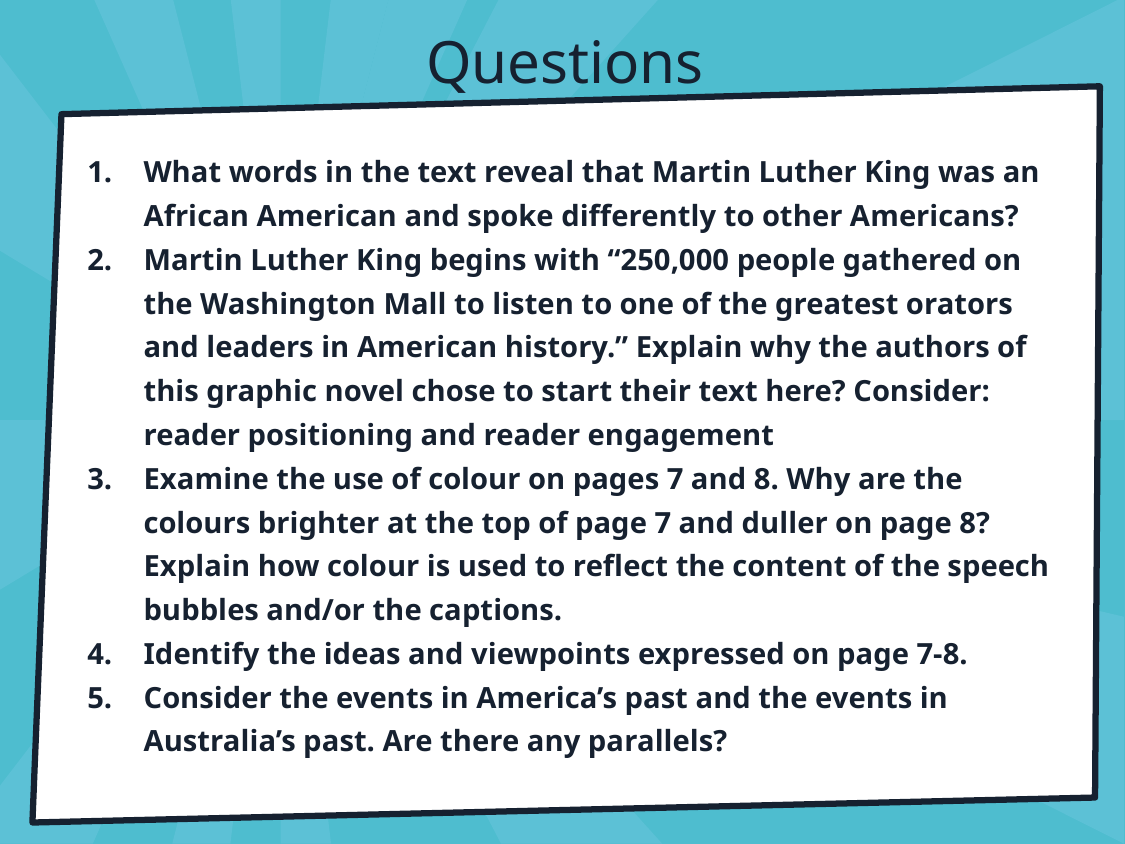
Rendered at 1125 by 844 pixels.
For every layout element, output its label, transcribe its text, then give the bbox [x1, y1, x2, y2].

subtitle What words in the text reveal that Martin Luther King was an African American and spoke differently to other Americans? Martin Luther King begins with “250,000 people gathered on the Washington Mall to listen to one of the greatest orators and leaders in American history.” Explain why the authors of this graphic novel chose to start their text here? Consider: reader positioning and reader engagement Examine the use of colour on pages 7 and 8. Why are the colours brighter at the top of page 7 and duller on page 8? Explain how colour is used to reflect the content of the speech bubbles and/or the captions. Identify the ideas and viewpoints expressed on page 7-8. Consider the events in America’s past and the events in Australia’s past. Are there any parallels? [55, 133, 1076, 470]
text_box [32, 86, 1100, 823]
title Questions [91, 13, 1040, 73]
